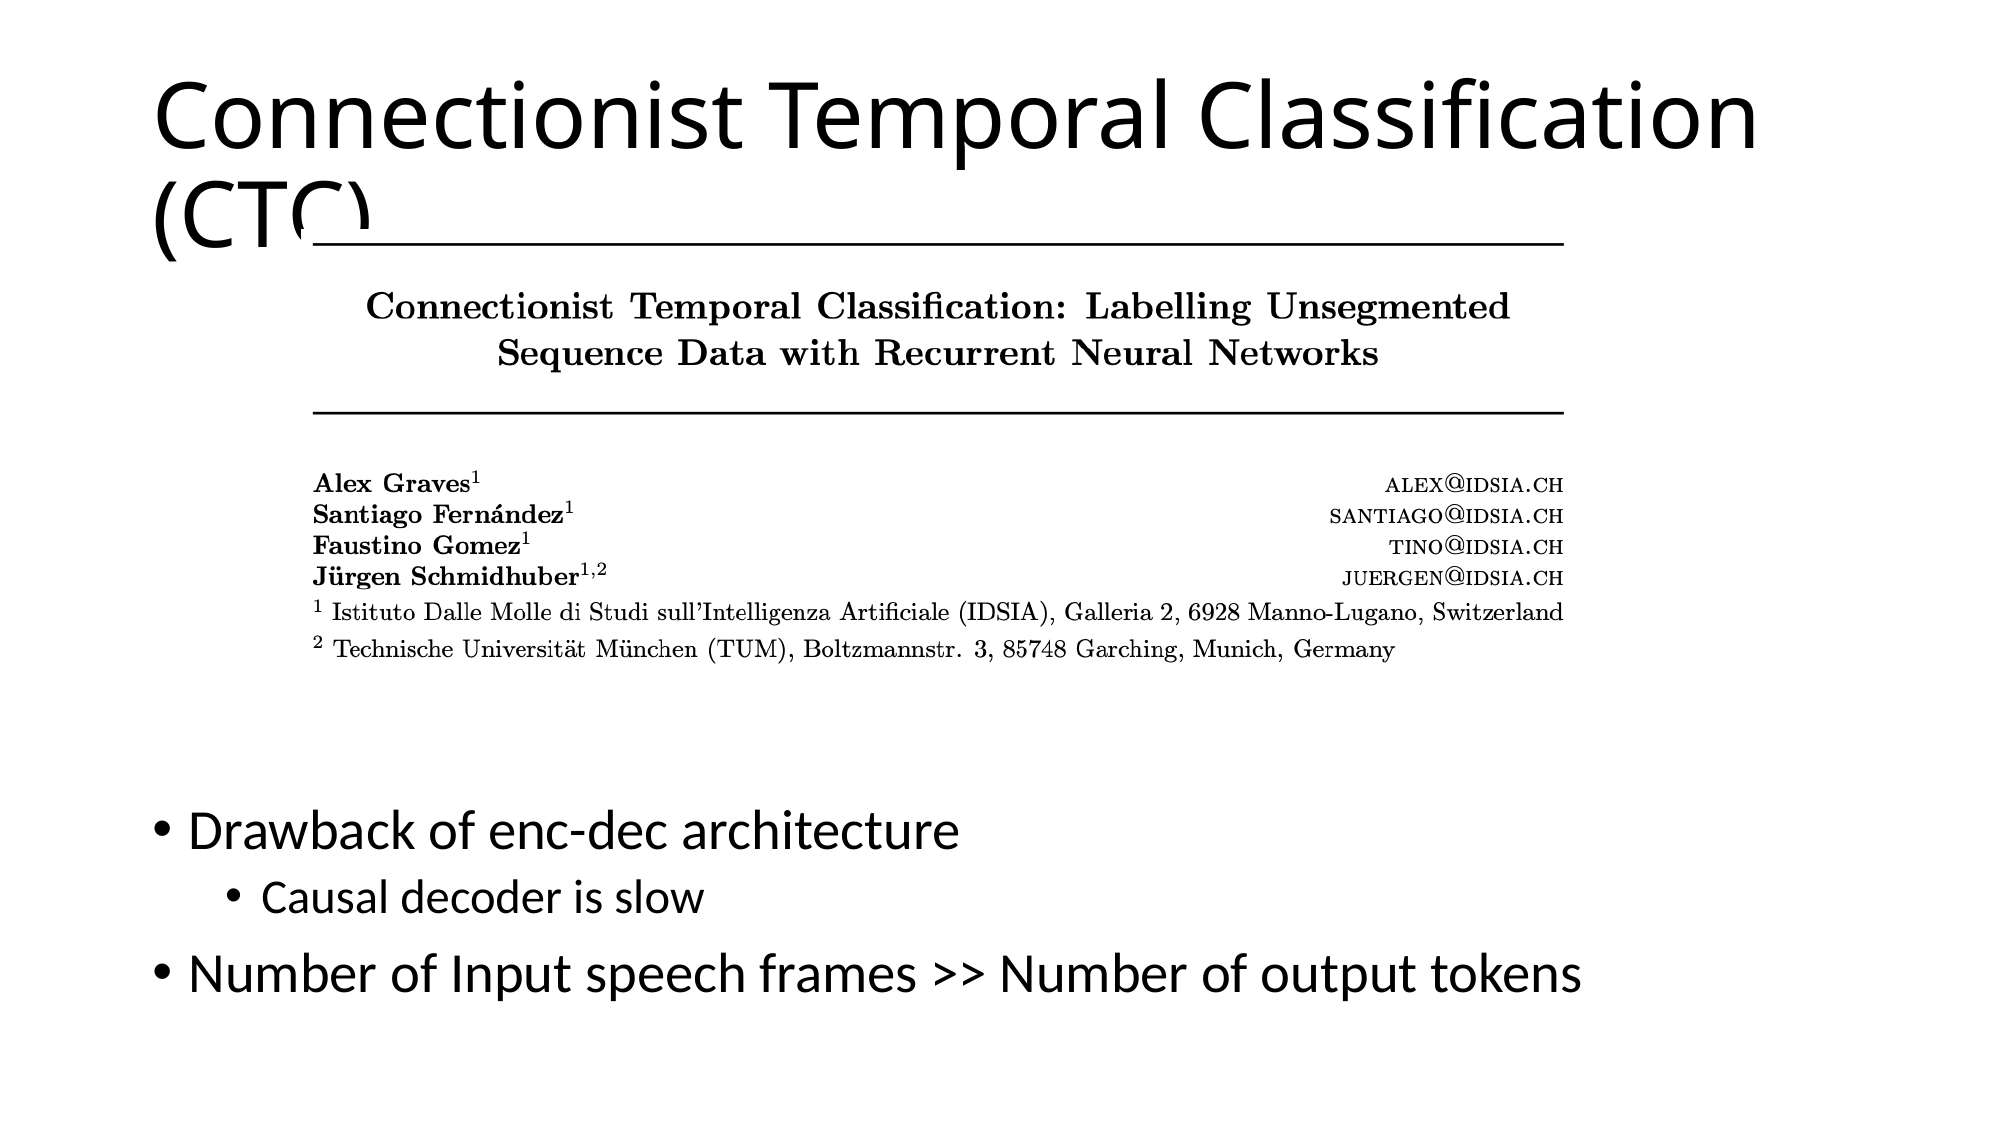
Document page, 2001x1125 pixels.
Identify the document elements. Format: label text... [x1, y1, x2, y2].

picture [301, 229, 1577, 678]
list Drawback of enc-dec architecture Causal decoder is slow Number of Input speech frames >> Number of output tokens [137, 299, 1863, 1014]
title Connectionist Temporal Classification (CTC) [137, 59, 1863, 278]
